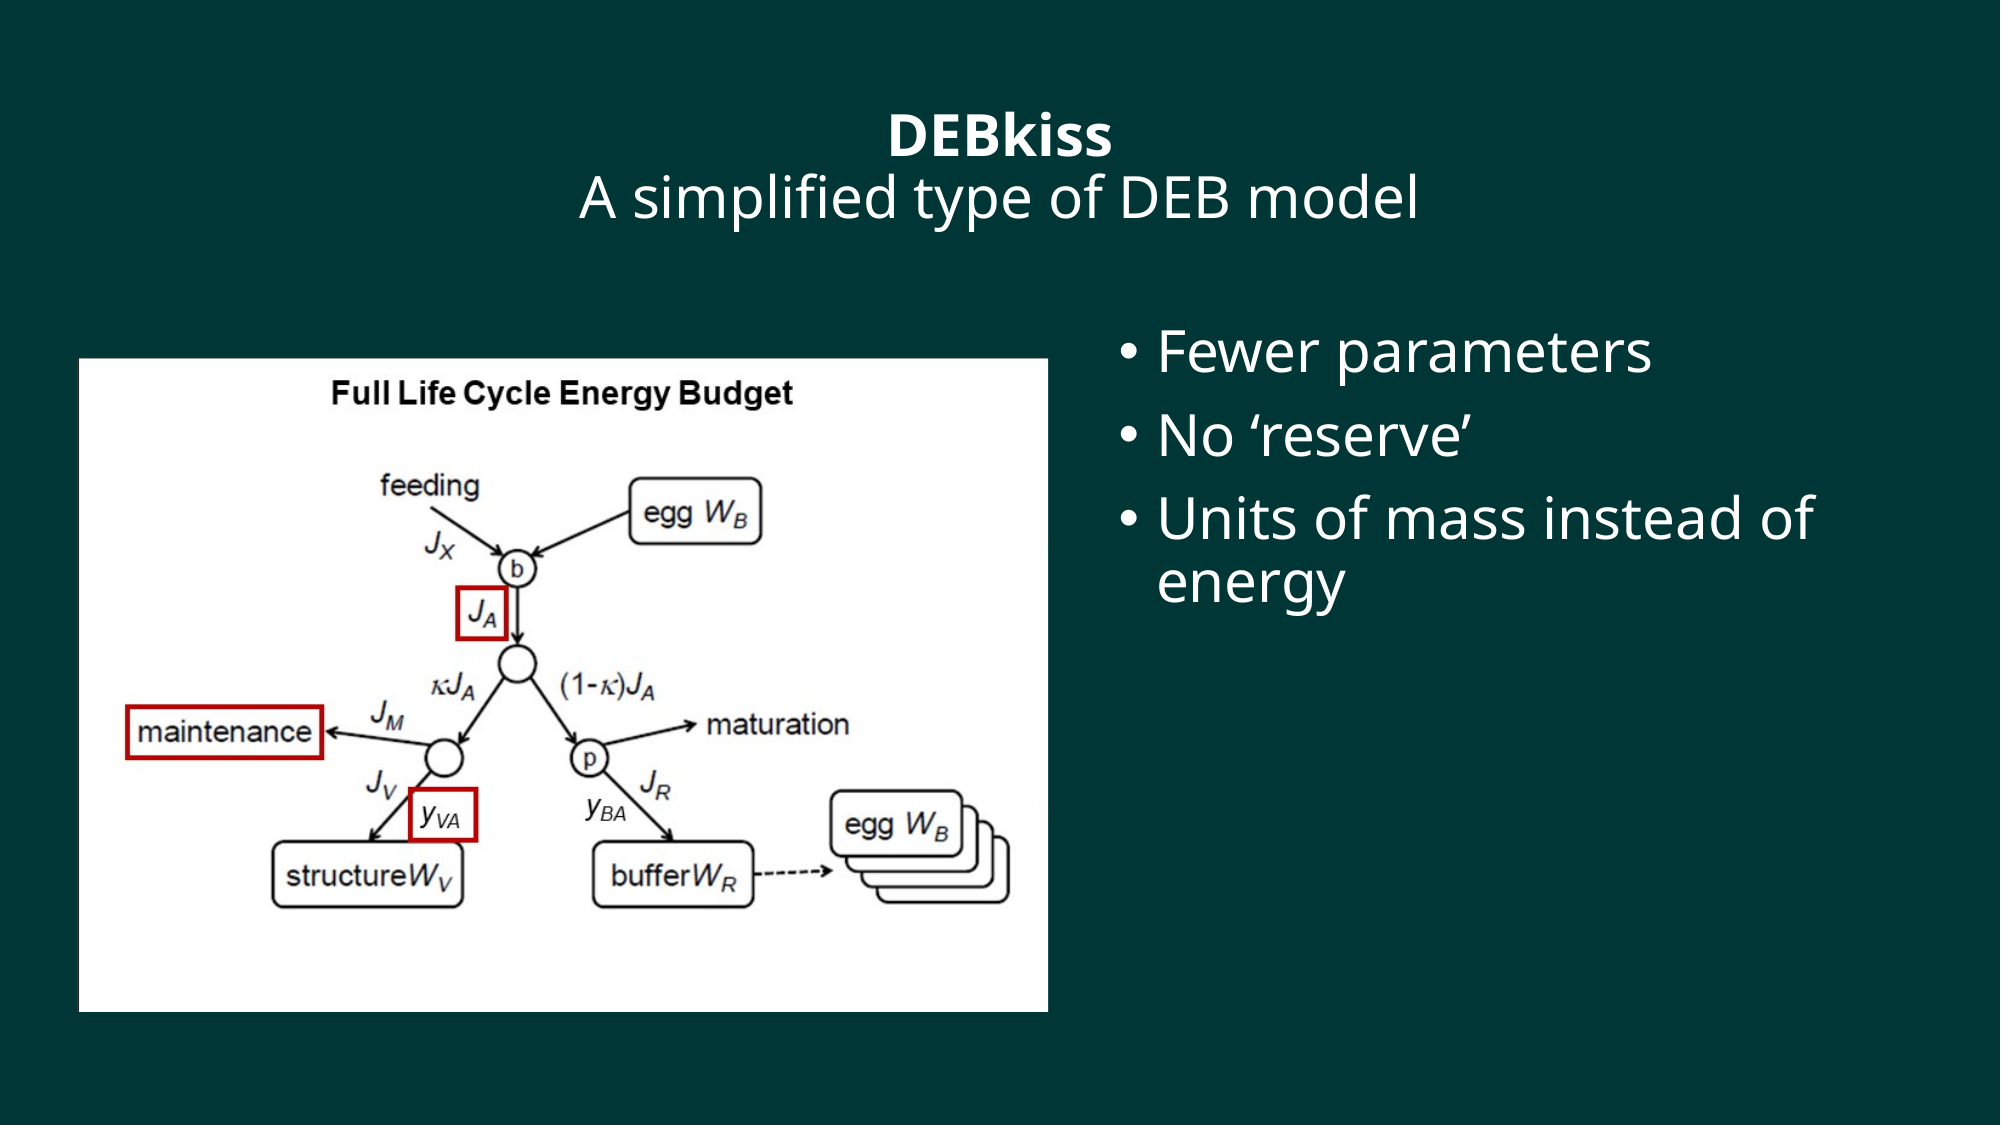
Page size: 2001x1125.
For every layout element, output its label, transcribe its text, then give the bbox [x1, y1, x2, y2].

list Fewer parameters No ‘reserve’ Units of mass instead of energy [1103, 314, 1954, 1029]
picture [77, 358, 1049, 1012]
title DEBkiss A simplified type of DEB model [137, 59, 1863, 278]
